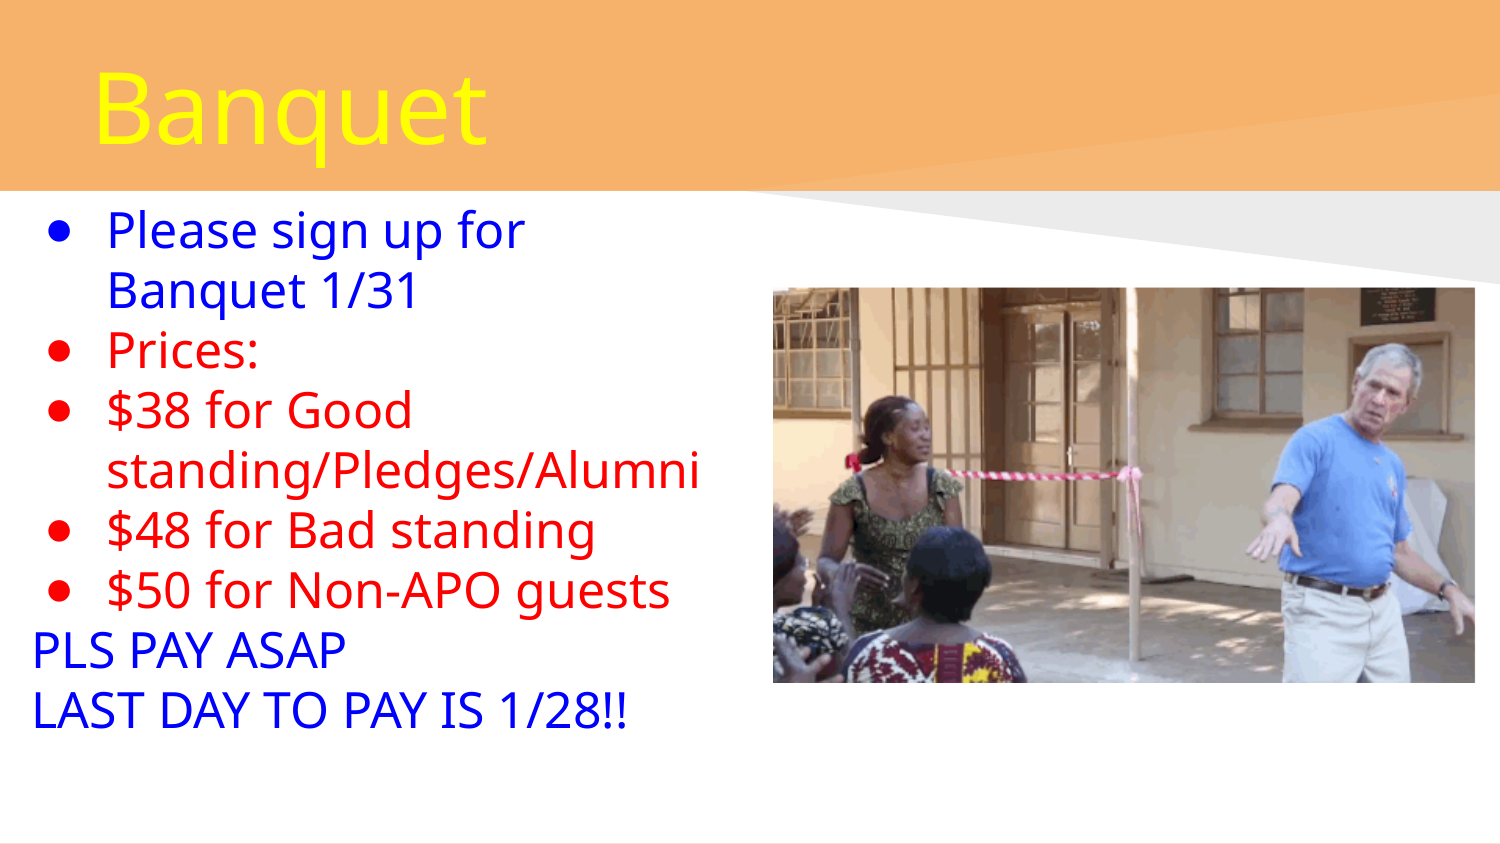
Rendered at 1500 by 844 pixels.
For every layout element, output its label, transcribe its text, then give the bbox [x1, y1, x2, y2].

title Banquet [75, 33, 1425, 175]
list Please sign up for Banquet 1/31 Prices: $38 for Good standing/Pledges/Alumni $48 for Bad standing $50 for Non-APO guests PLS PAY ASAP LAST DAY TO PAY IS 1/28!! [16, 183, 722, 826]
picture [773, 285, 1477, 684]
